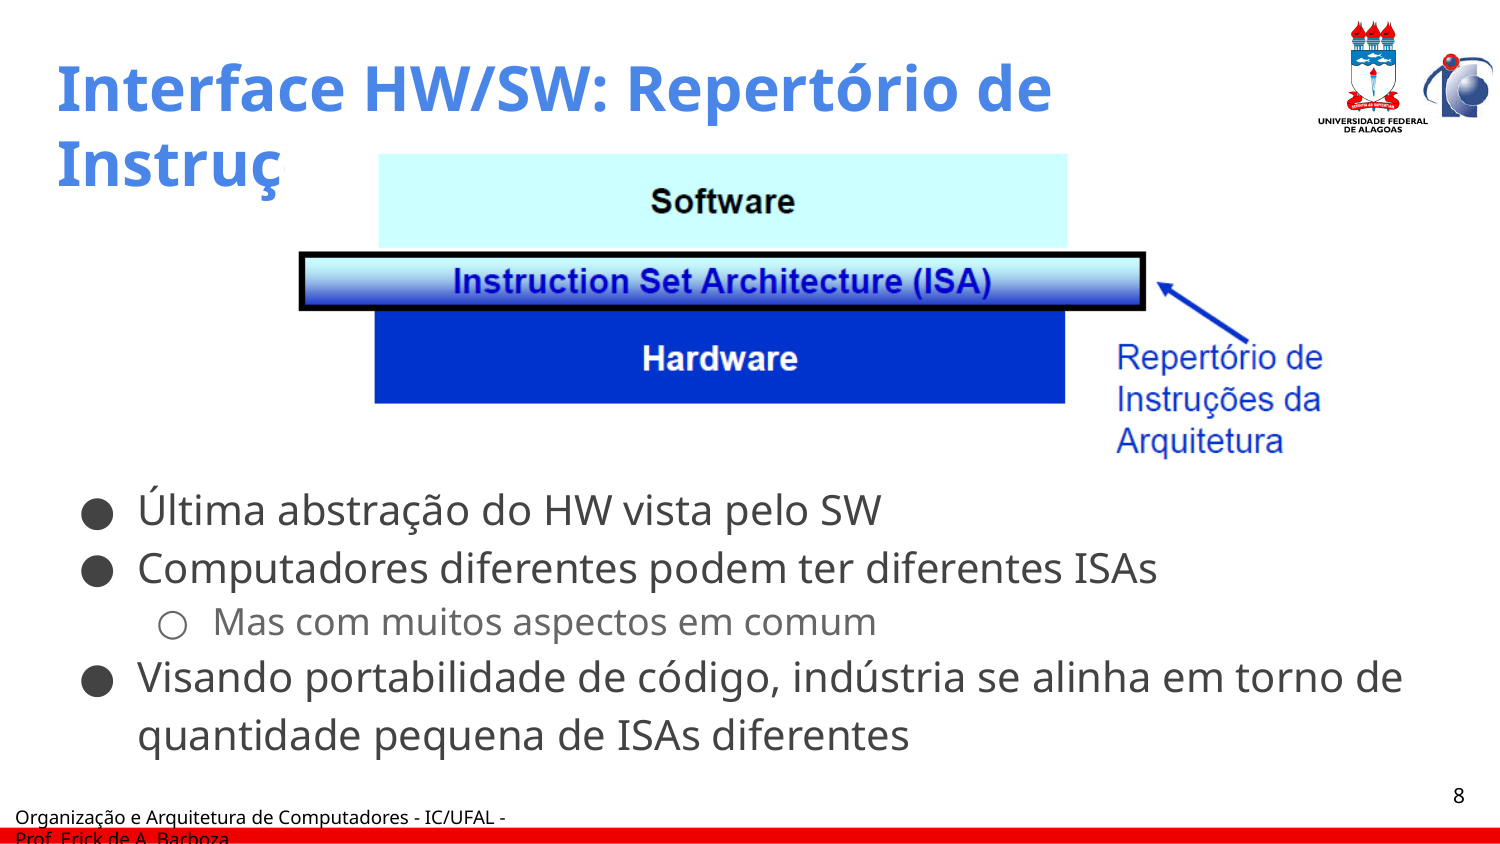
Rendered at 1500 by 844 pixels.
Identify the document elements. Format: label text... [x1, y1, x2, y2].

picture [285, 18, 1493, 462]
list Última abstração do HW vista pelo SW Computadores diferentes podem ter diferentes ISAs Mas com muitos aspectos em comum Visando portabilidade de código, indústria se alinha em torno de quantidade pequena de ISAs diferentes [47, 461, 1453, 781]
title Interface HW/SW: Repertório de Instruções da Arquitetura [42, 34, 1327, 125]
slide_number ‹#› [1389, 764, 1480, 830]
